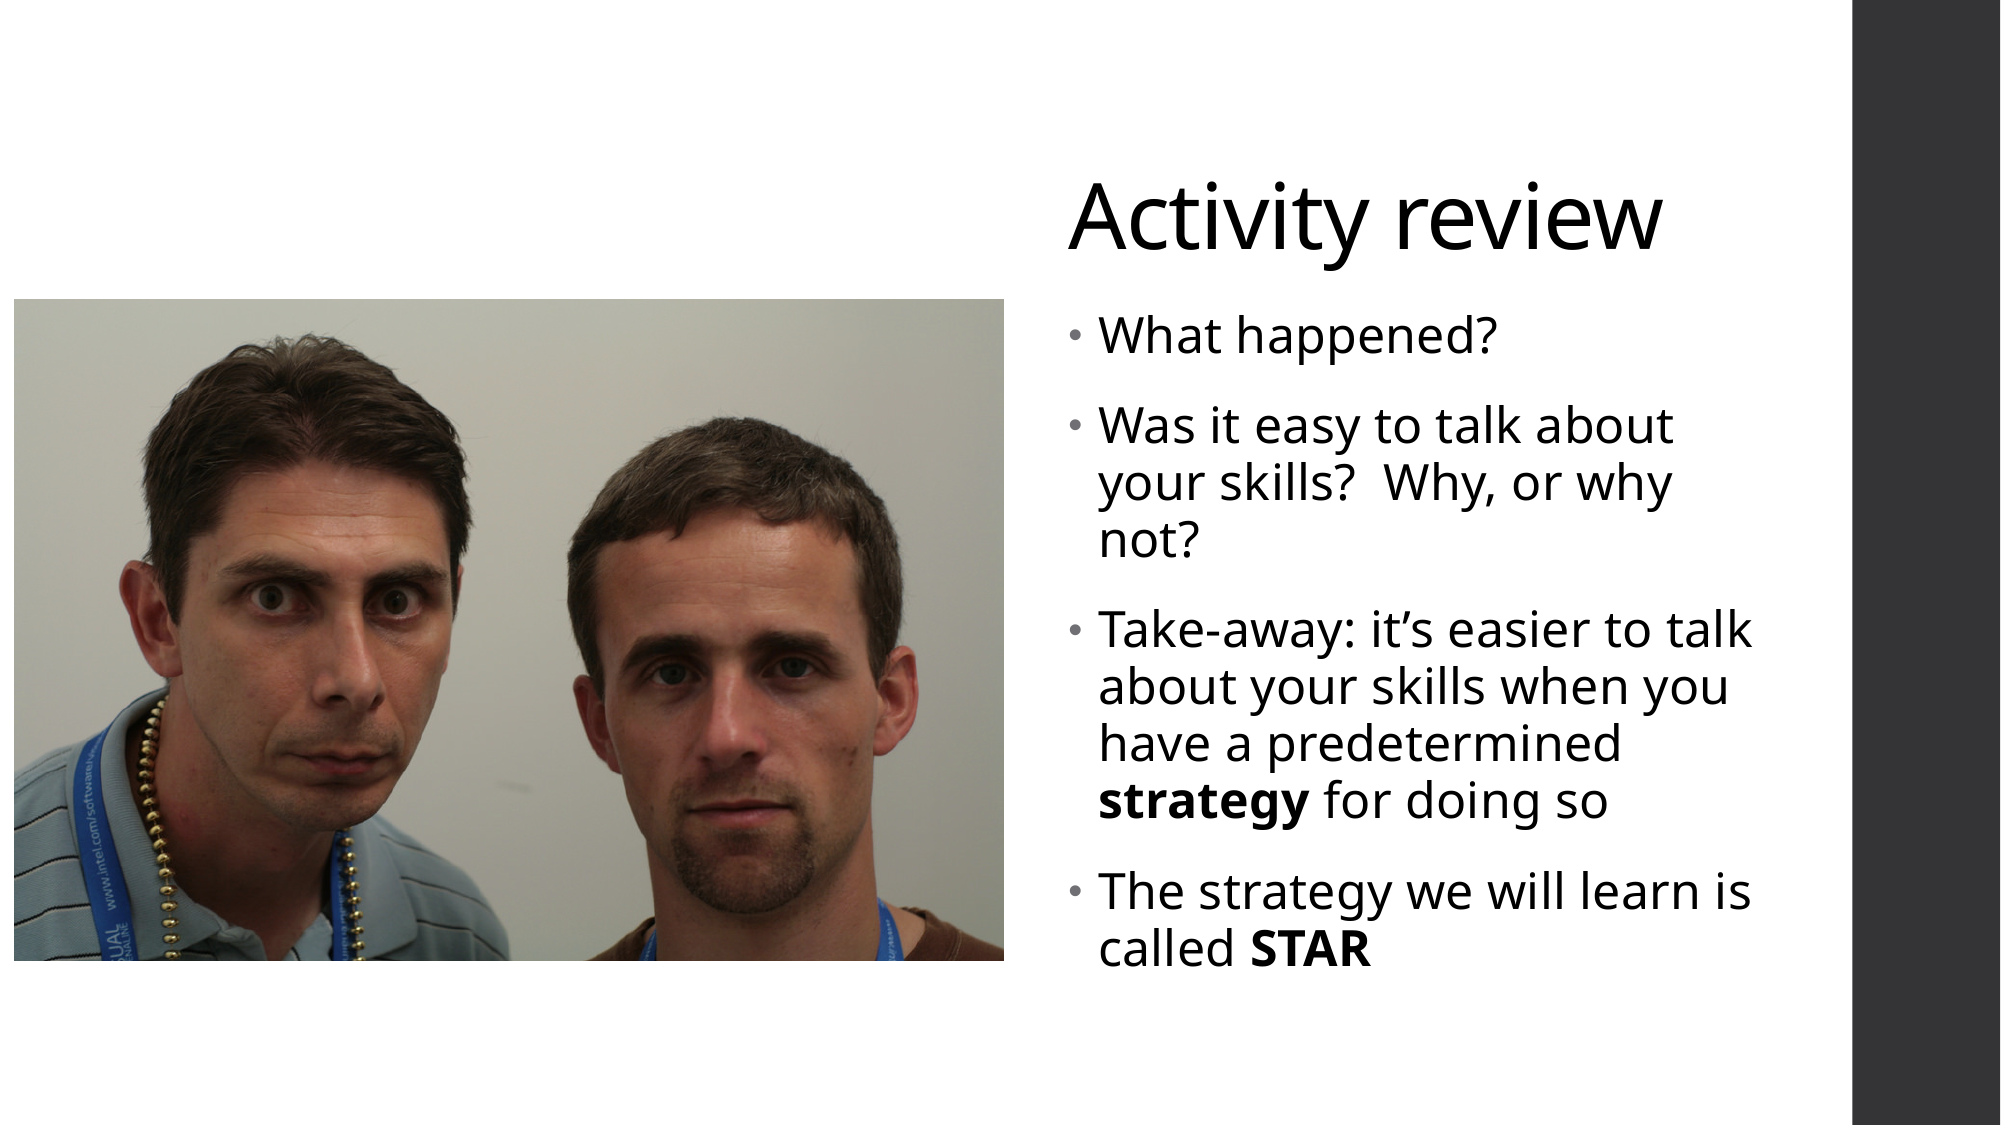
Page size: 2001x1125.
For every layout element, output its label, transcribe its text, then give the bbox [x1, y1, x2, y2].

picture [14, 299, 1005, 961]
title Activity review [1053, 60, 1797, 278]
list What happened? Was it easy to talk about your skills? Why, or why not? Take-away: it’s easier to talk about your skills when you have a predetermined strategy for doing so The strategy we will learn is called STAR [1053, 299, 1804, 1014]
